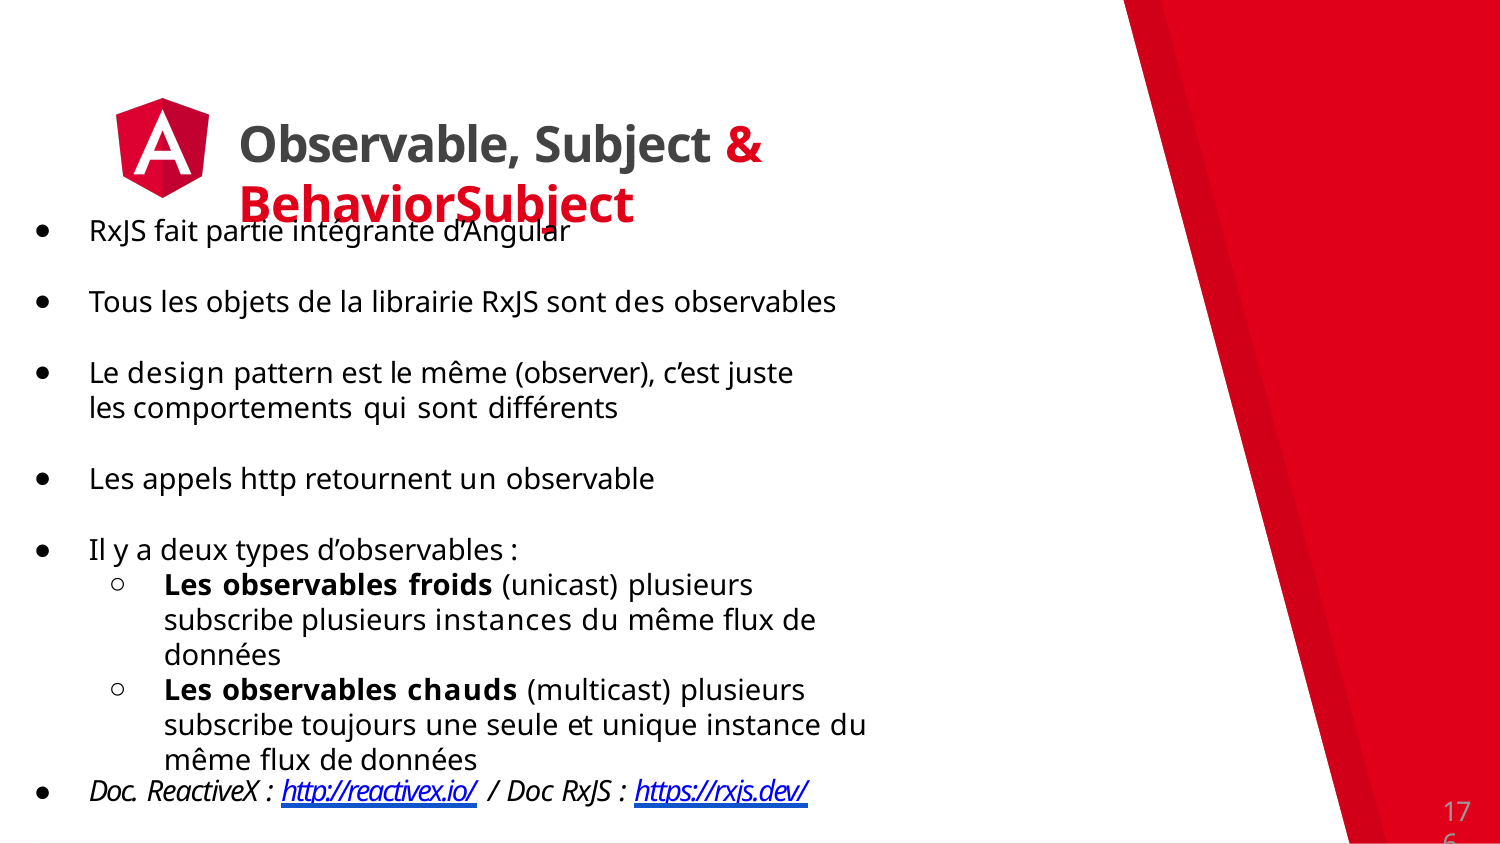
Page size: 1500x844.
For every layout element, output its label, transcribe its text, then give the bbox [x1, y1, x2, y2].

text_box RxJS fait partie intégrante d’Angular Tous les objets de la librairie RxJS sont des observables Le design pattern est le même (observer), c’est juste les comportements qui sont différents Les appels http retournent un observable Il y a deux types d’observables : Les observables froids (unicast) plusieurs subscribe plusieurs instances du même ﬂux de données Les observables chauds (multicast) plusieurs subscribe toujours une seule et unique instance du même ﬂux de données [31, 210, 924, 777]
text_box Doc. ReactiveX : http://reactivex.io/ / Doc RxJS : https://rxjs.dev/ [31, 769, 866, 812]
picture [100, 83, 226, 208]
title Observable, Subject & BehaviorSubject [55, 27, 1120, 254]
text_box 176 [1440, 791, 1482, 844]
